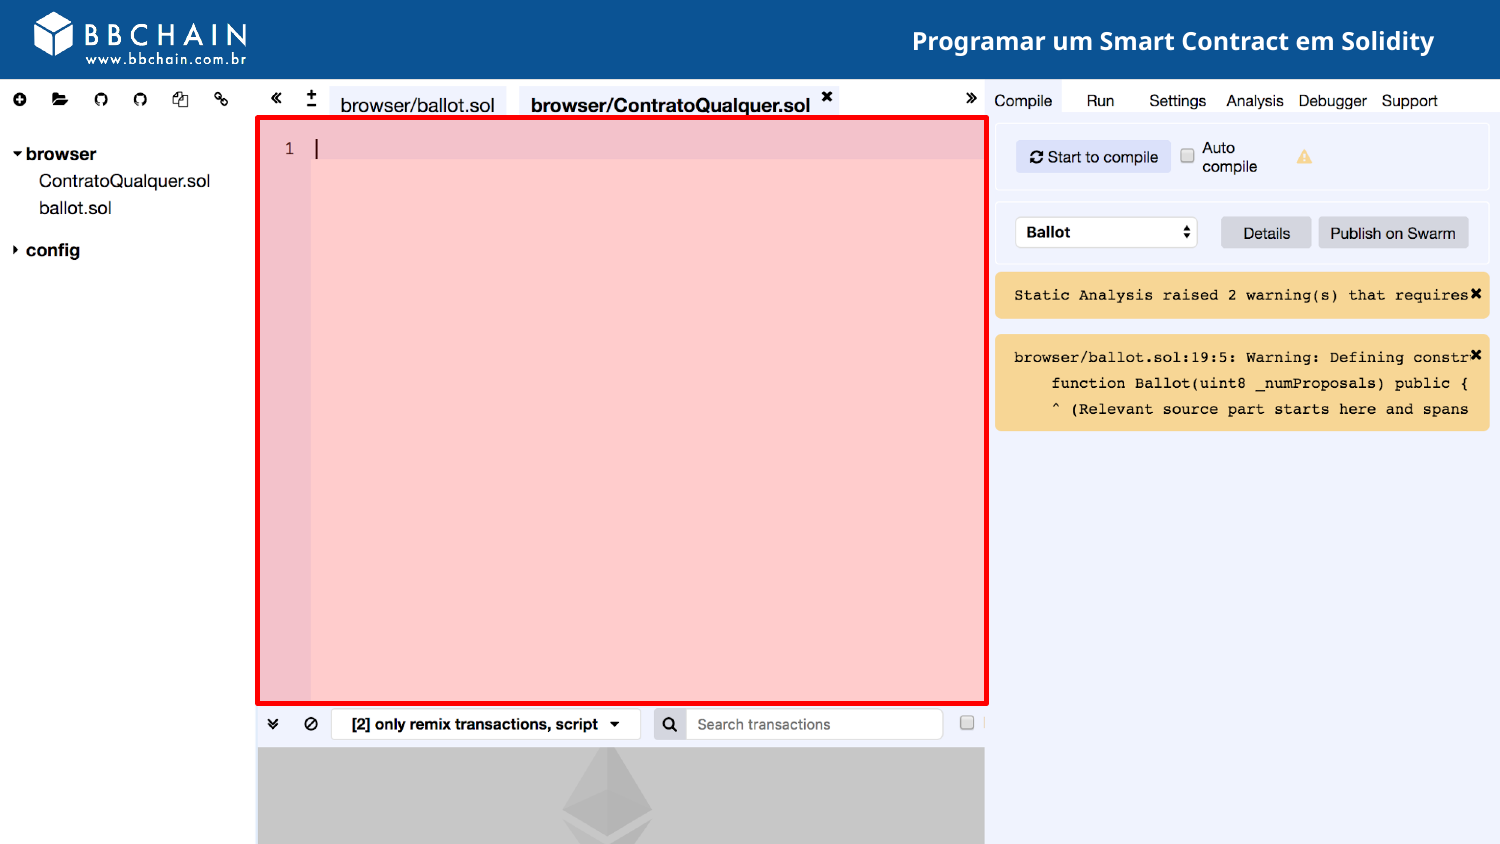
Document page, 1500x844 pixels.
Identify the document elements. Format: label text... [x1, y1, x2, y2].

picture [34, 11, 246, 64]
picture [0, 79, 1500, 844]
title Programar um Smart Contract em Solidity [339, 14, 1451, 66]
